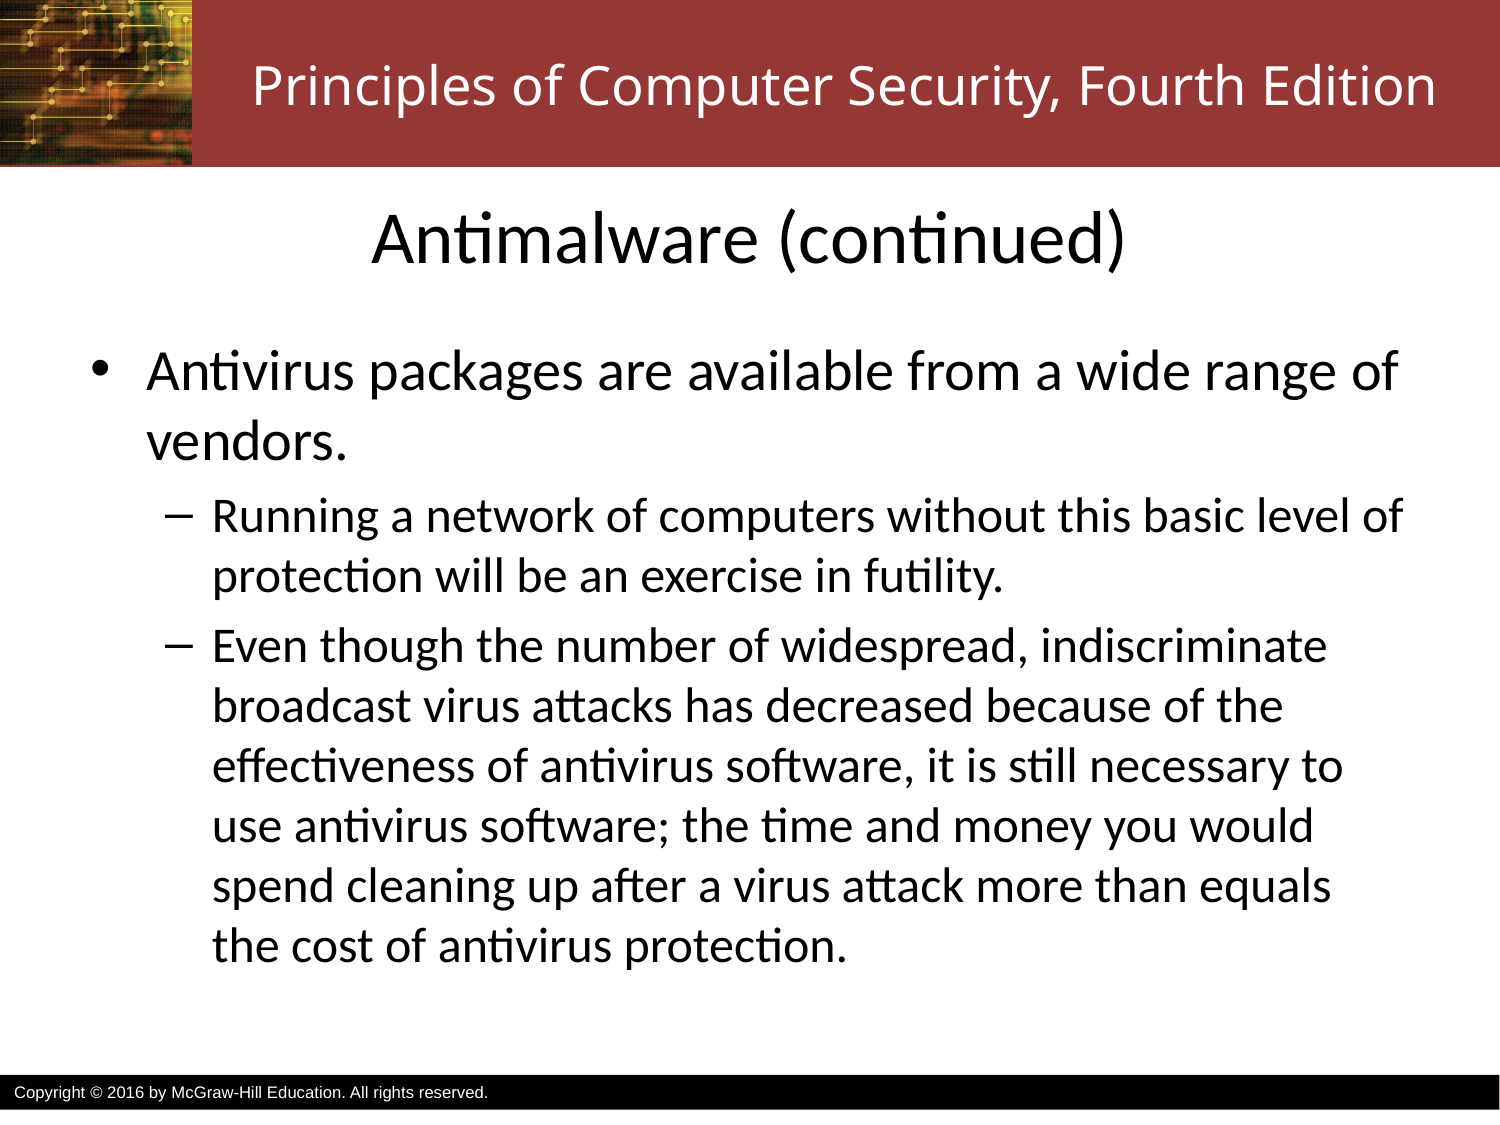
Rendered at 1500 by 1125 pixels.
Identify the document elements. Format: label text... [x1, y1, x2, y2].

title Antimalware (continued) [75, 181, 1425, 324]
list Antivirus packages are available from a wide range of vendors. Running a network of computers without this basic level of protection will be an exercise in futility. Even though the number of widespread, indiscriminate broadcast virus attacks has decreased because of the effectiveness of antivirus software, it is still necessary to use antivirus software; the time and money you would spend cleaning up after a virus attack more than equals the cost of antivirus protection. [75, 324, 1425, 1005]
picture [0, 0, 192, 165]
